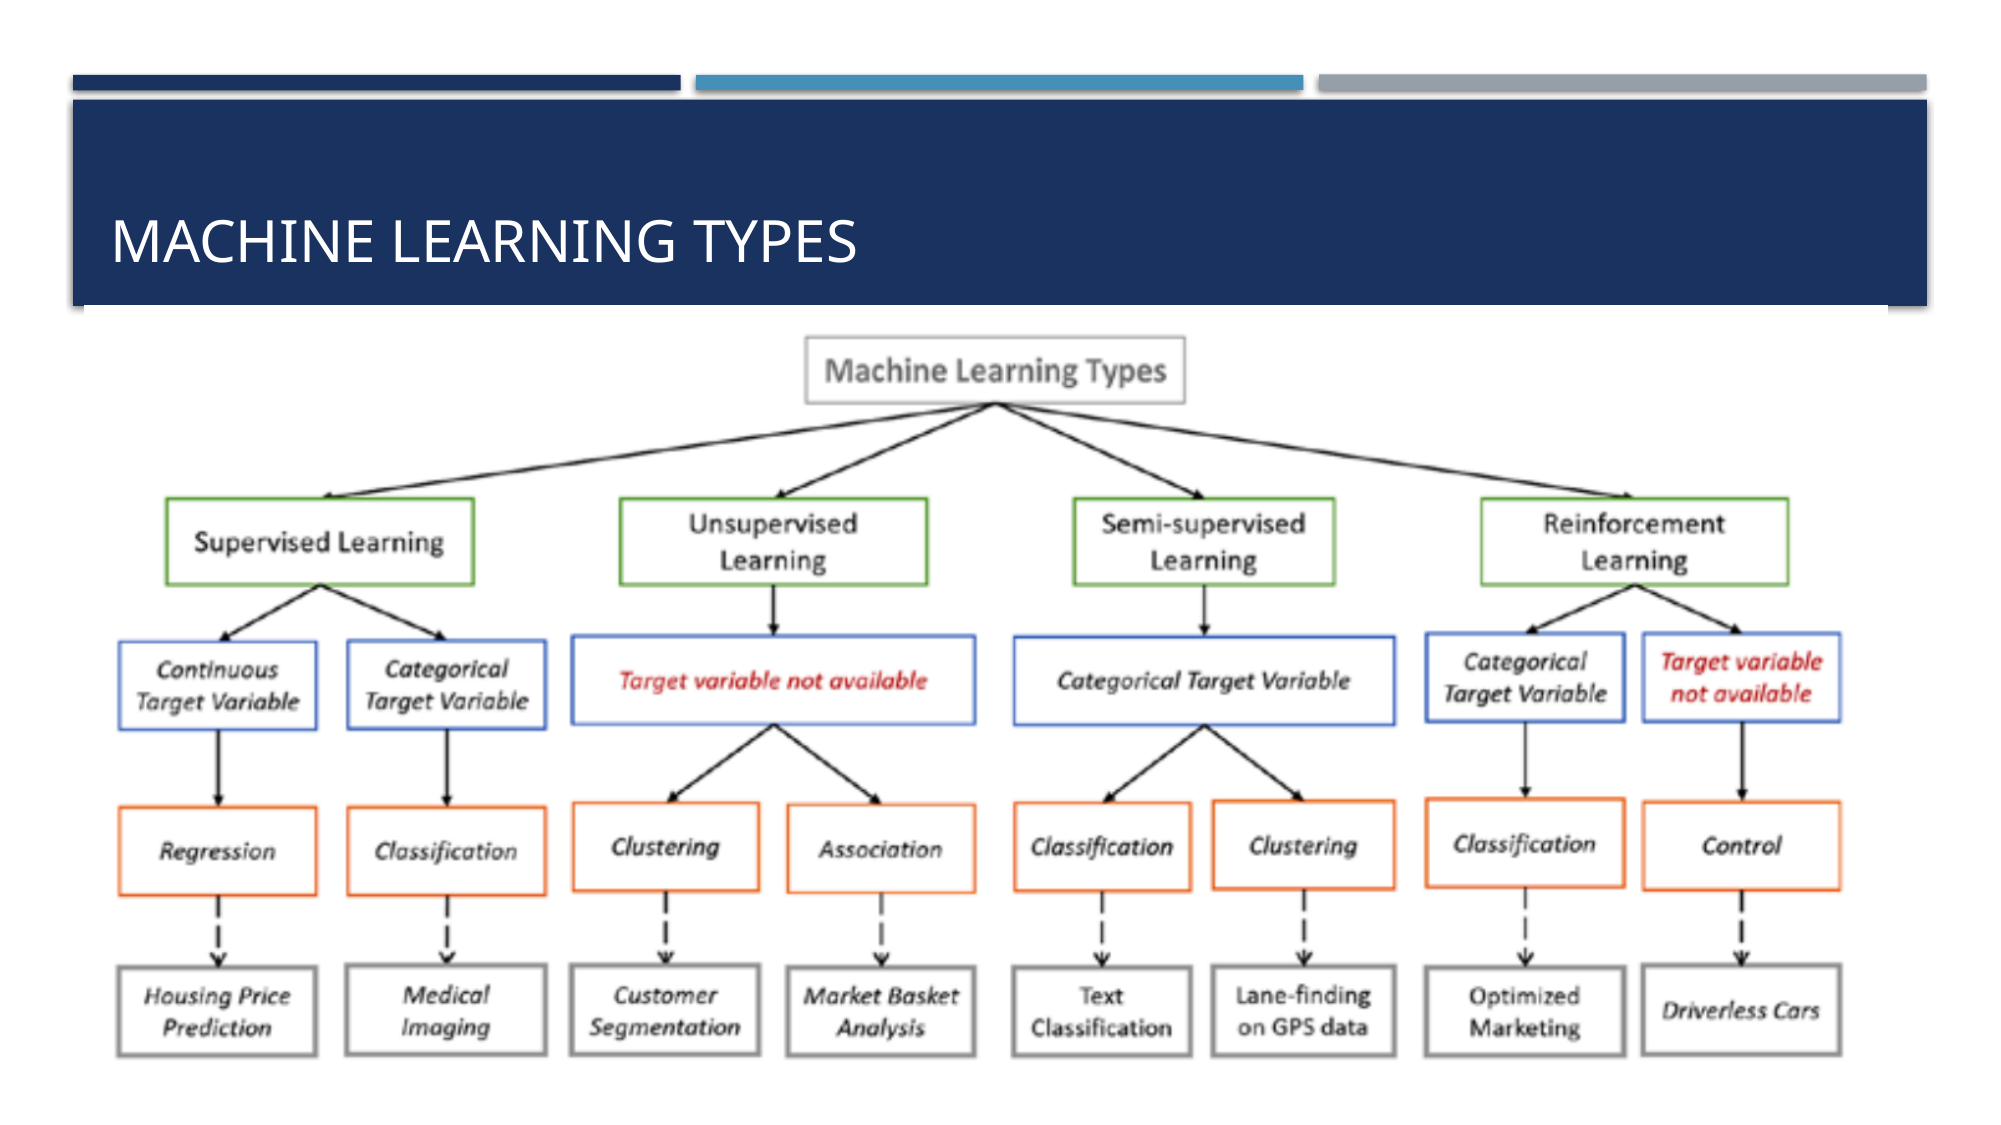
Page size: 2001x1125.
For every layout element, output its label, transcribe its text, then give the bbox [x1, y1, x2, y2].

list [83, 305, 1889, 1093]
title Machine learning types [95, 119, 1905, 282]
